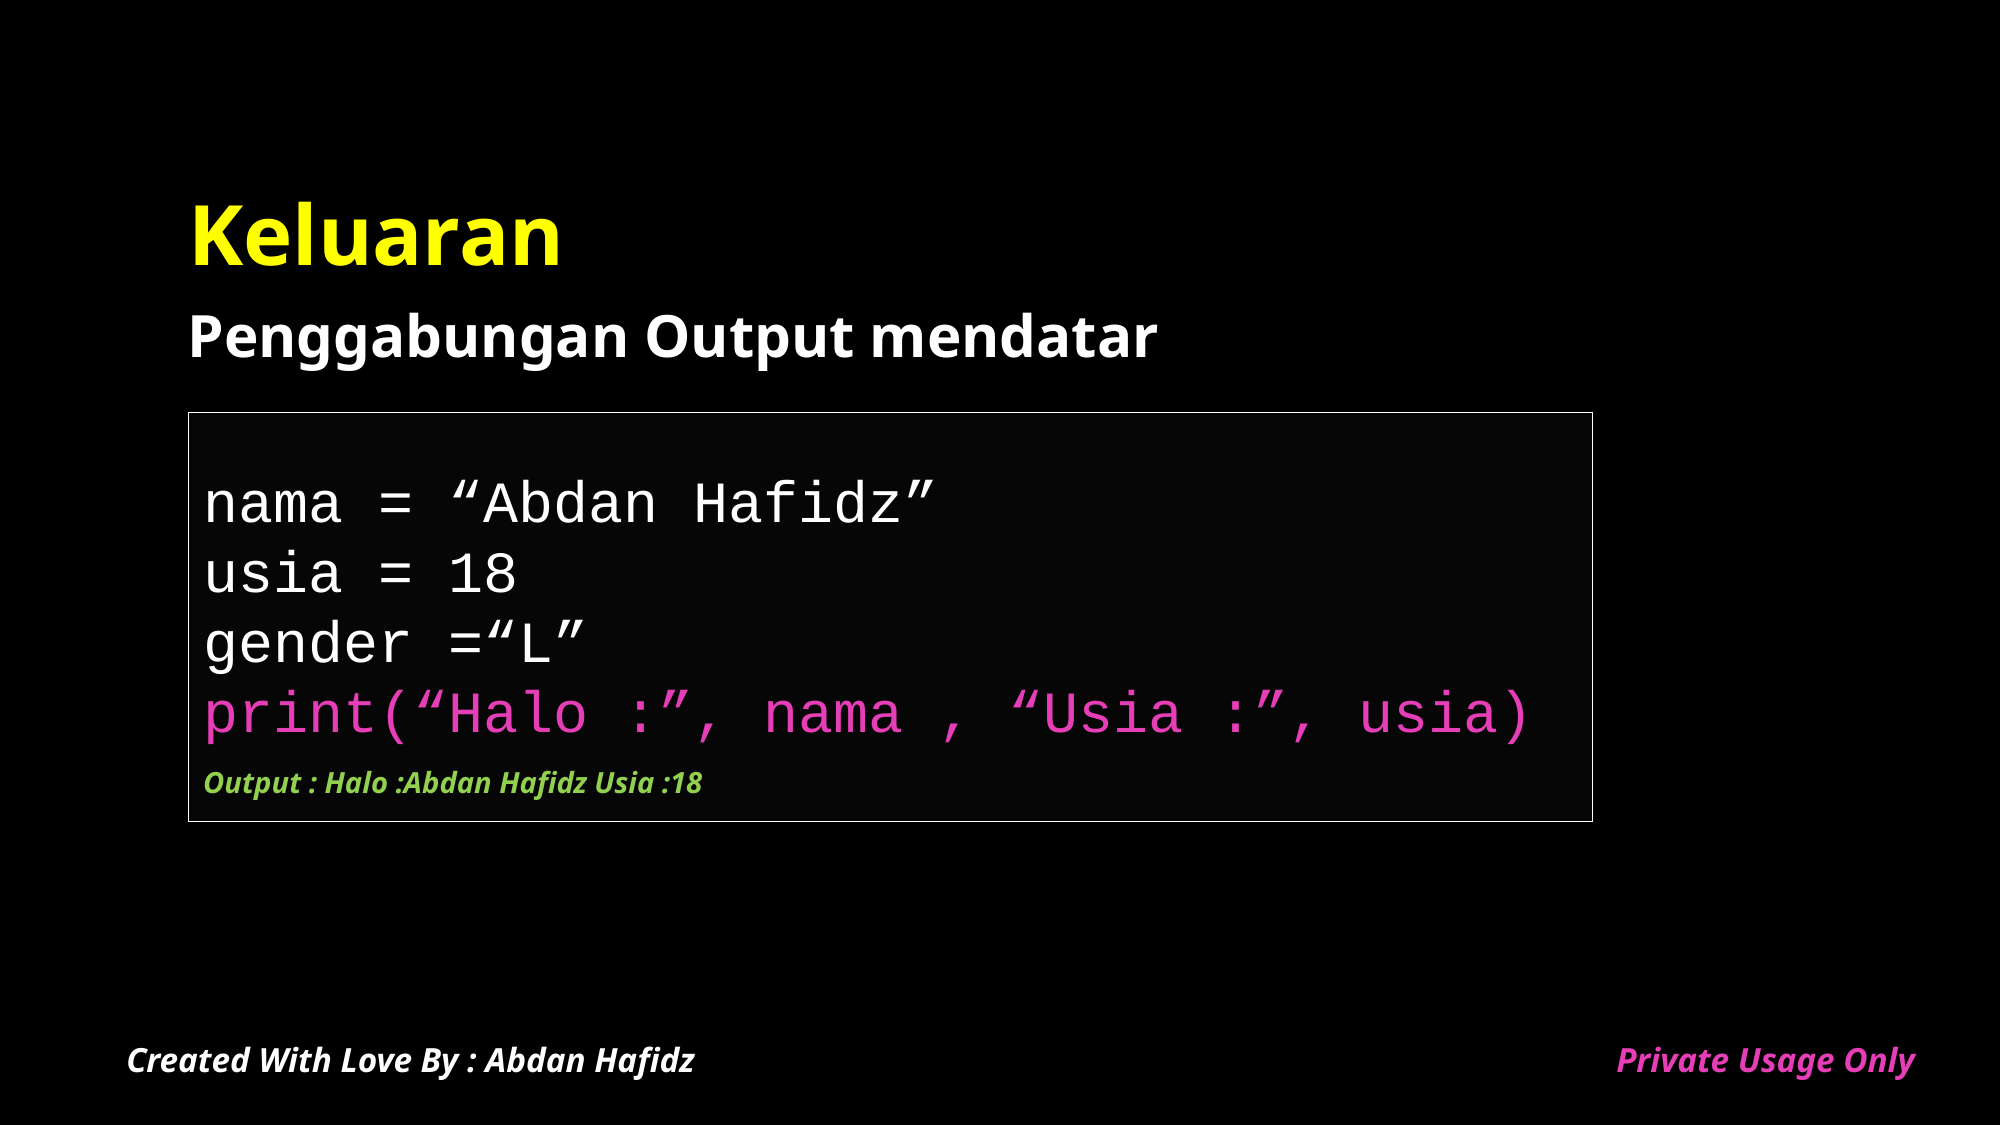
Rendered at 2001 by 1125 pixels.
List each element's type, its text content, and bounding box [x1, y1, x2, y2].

text_box nama = “Abdan Hafidz” usia = 18 gender =“L” print(“Halo :”, nama , “Usia :”, usia) [188, 412, 1593, 822]
title Keluaran [173, 120, 1673, 291]
text_box Private Usage Only [1601, 1036, 2000, 1114]
text_box Created With Love By : Abdan Hafidz [111, 1036, 1601, 1114]
text_box Penggabungan Output mendatar [173, 291, 1842, 377]
text_box Output : Halo :Abdan Hafidz Usia :18 [188, 756, 1488, 807]
